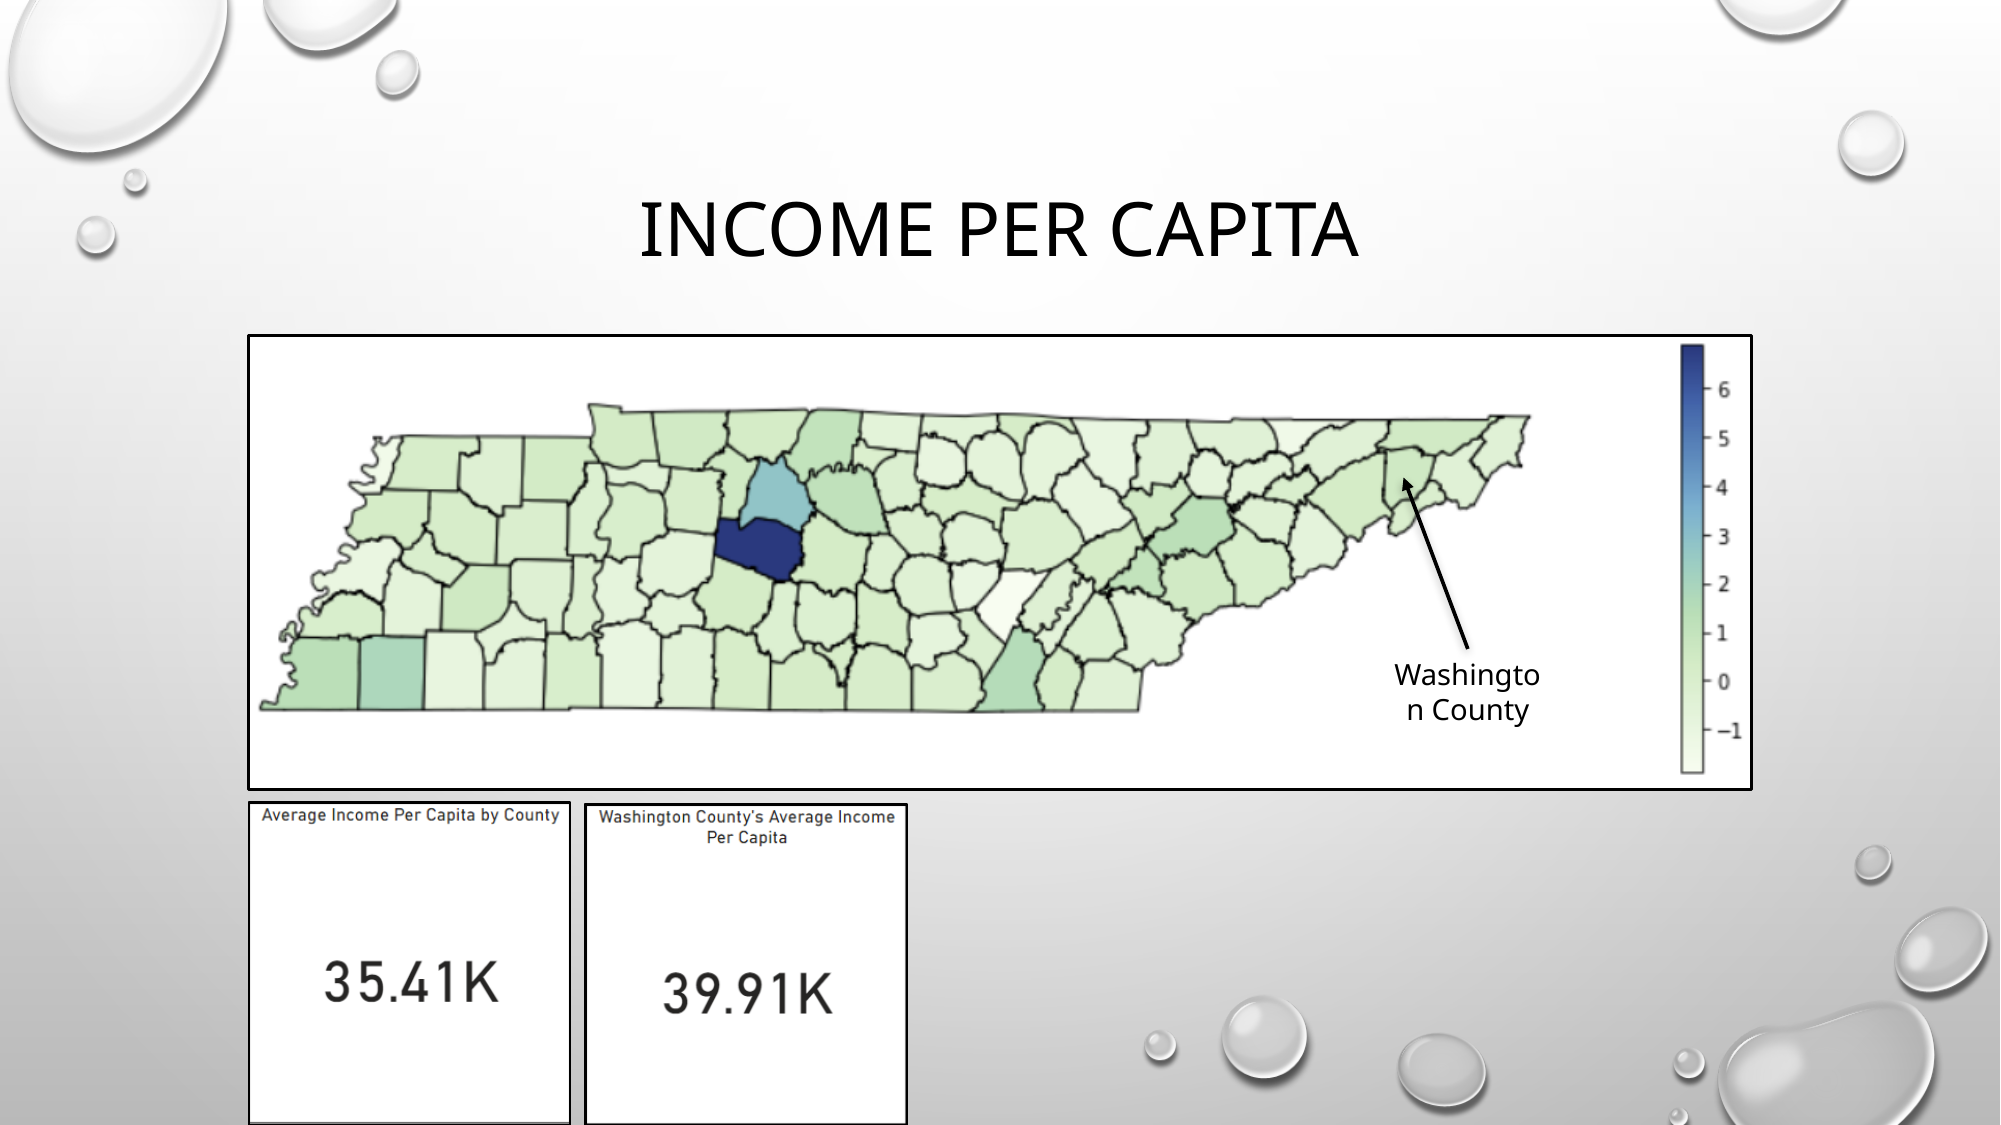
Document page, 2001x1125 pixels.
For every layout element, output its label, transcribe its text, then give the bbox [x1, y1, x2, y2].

picture [0, 0, 2000, 1125]
picture [586, 804, 906, 1124]
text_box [1403, 477, 1469, 650]
picture [249, 802, 570, 1124]
title Income per capita [149, 101, 1851, 364]
